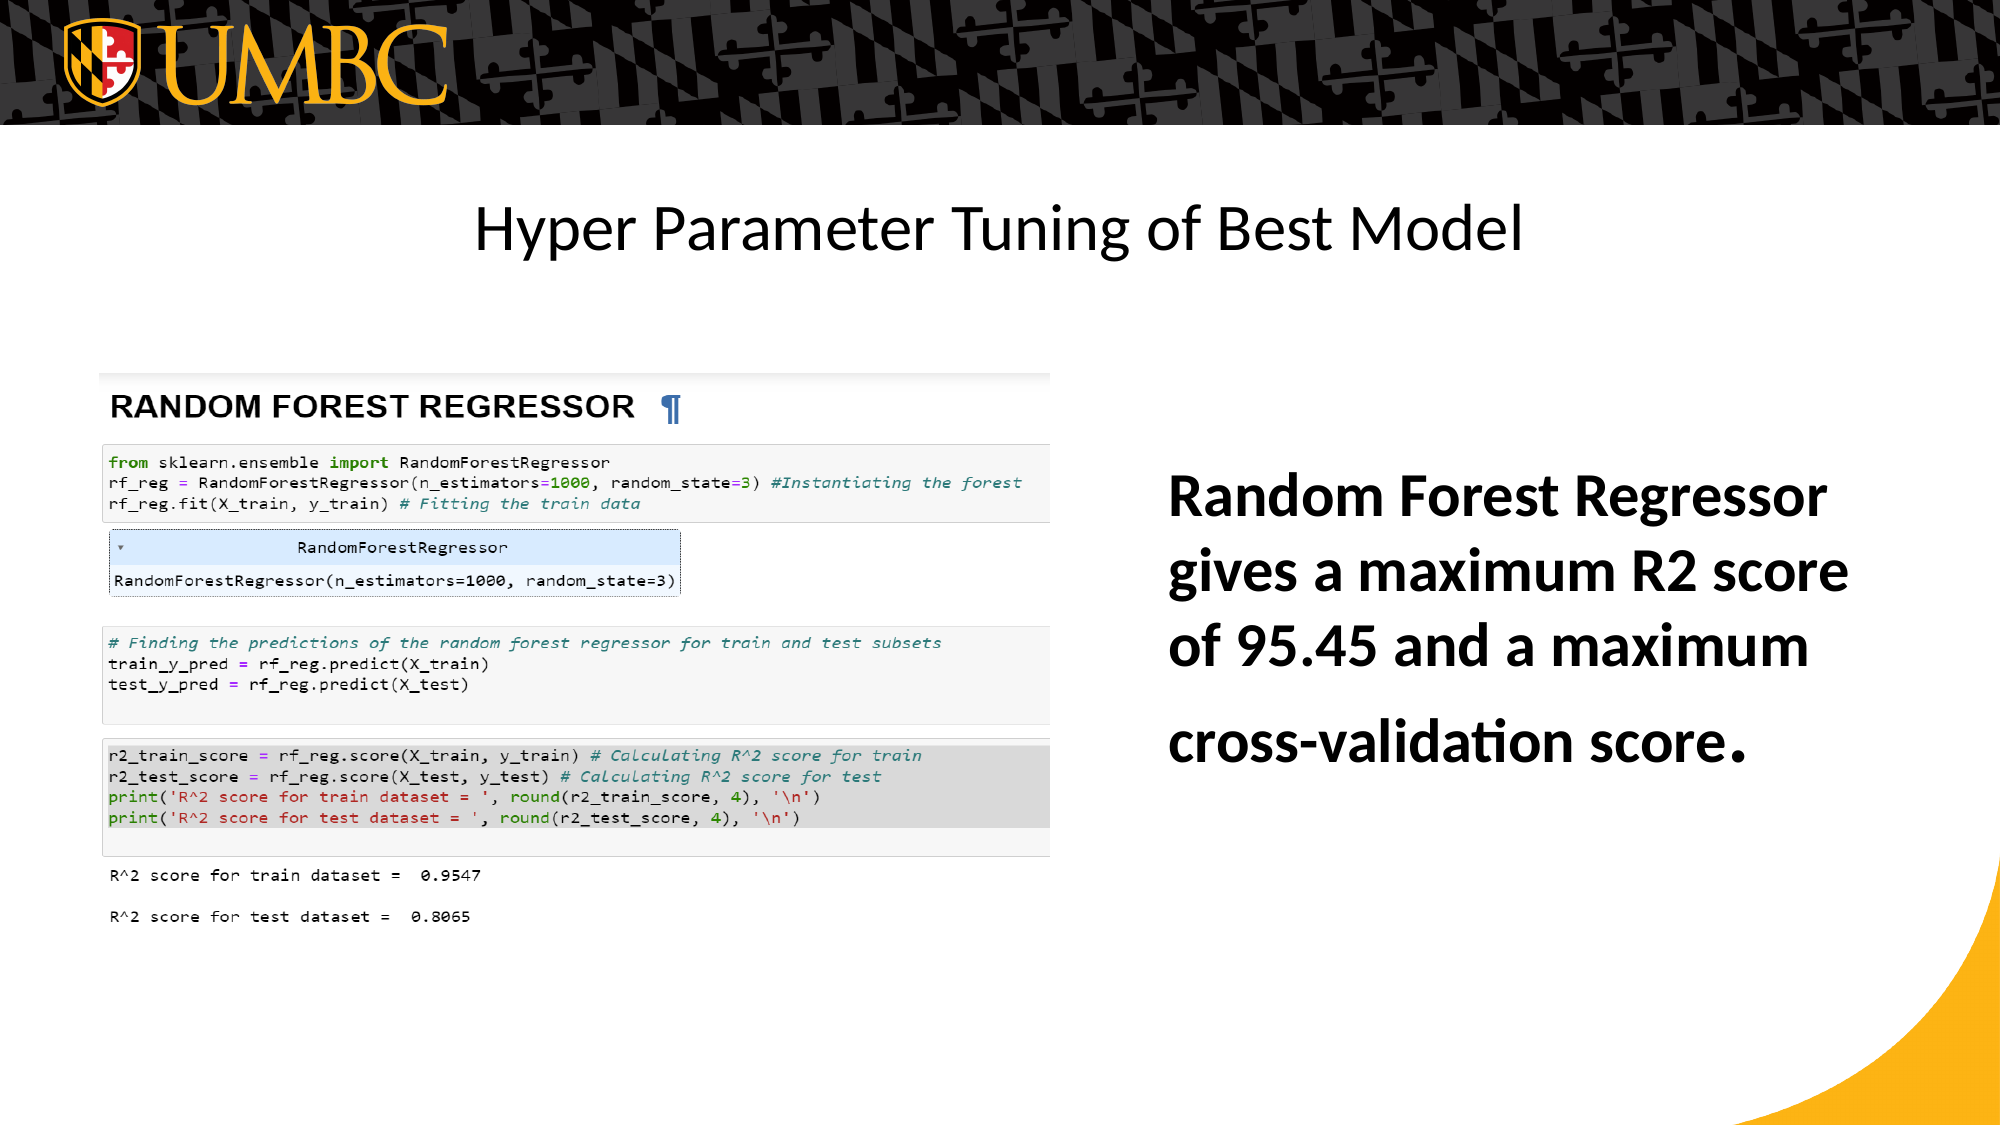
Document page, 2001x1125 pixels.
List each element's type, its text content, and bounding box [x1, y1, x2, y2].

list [99, 371, 1051, 958]
title Hyper Parameter Tuning of Best Model [99, 153, 1900, 295]
picture [1732, 853, 2000, 1125]
list Random Forest Regressor gives a maximum R2 score of 95.45 and a maximum cross-validation score. [1153, 446, 1884, 798]
picture [0, 0, 2000, 125]
